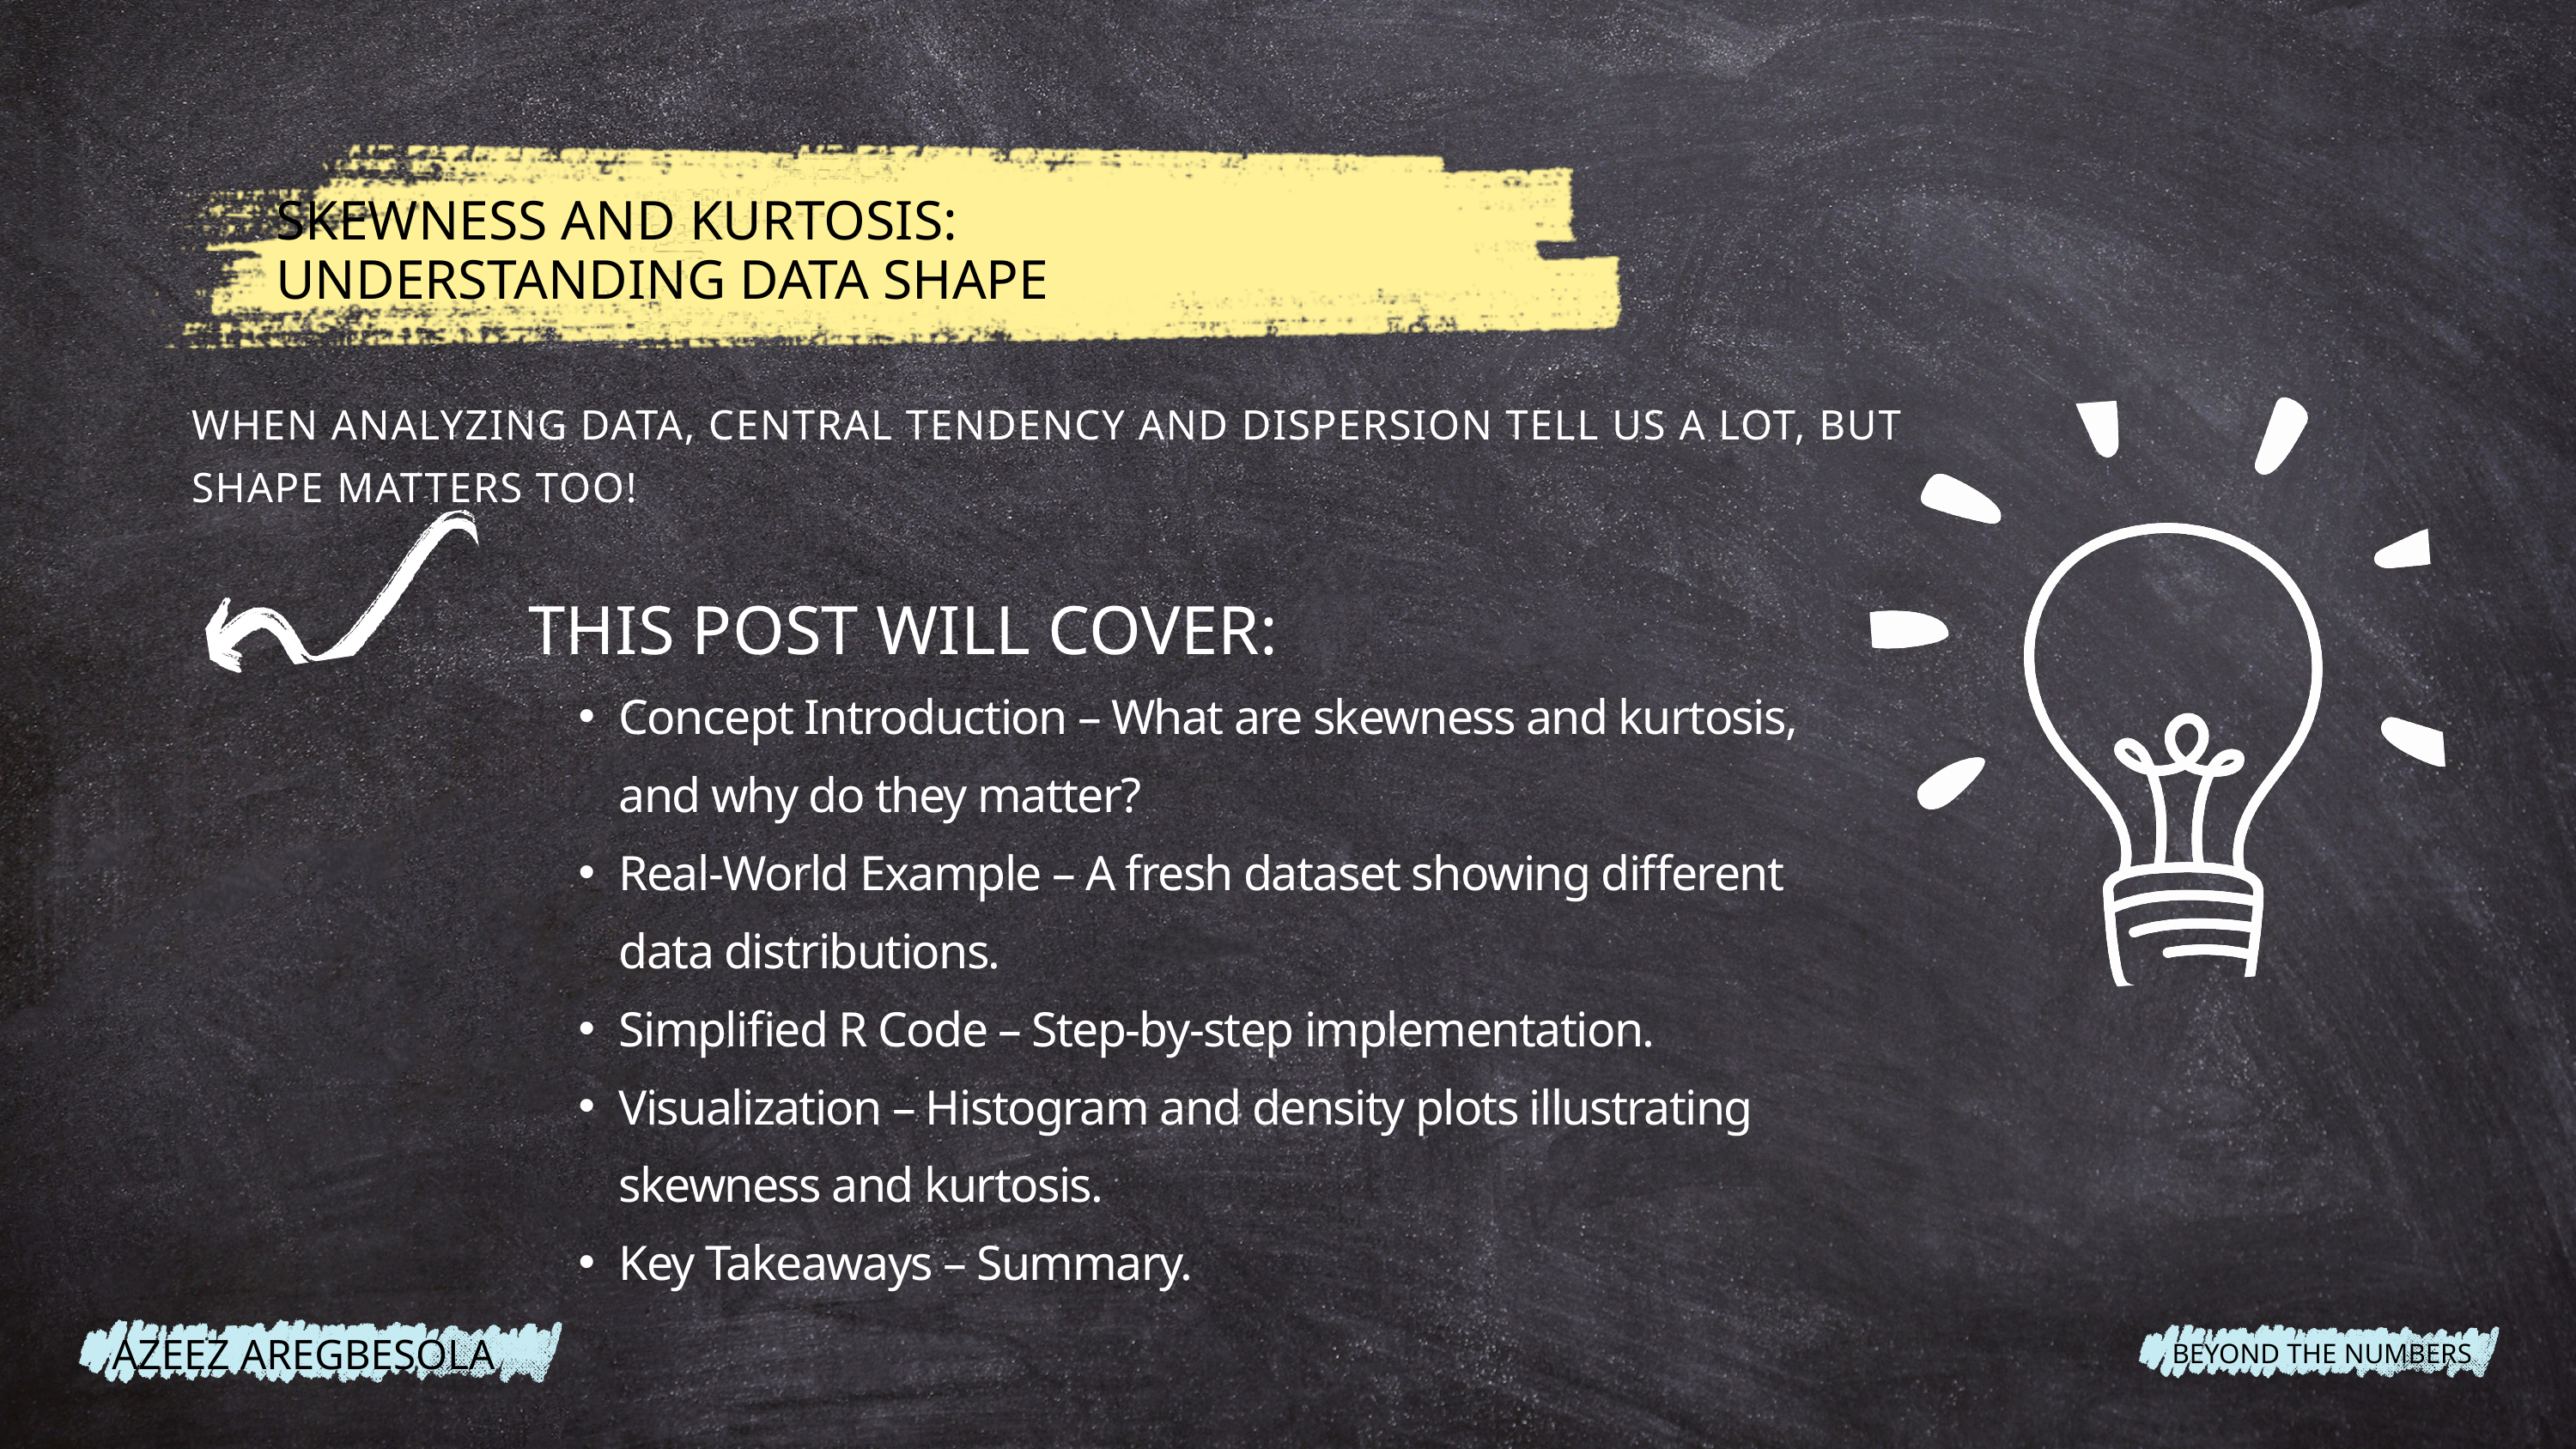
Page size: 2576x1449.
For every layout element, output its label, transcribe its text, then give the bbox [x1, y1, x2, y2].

text_box [240, 1378, 562, 1384]
text_box BEYOND THE NUMBERS [1835, 1339, 2473, 1369]
text_box [0, 0, 2576, 1449]
text_box AZEEZ AREGBESOLA [112, 1332, 738, 1378]
text_box [2138, 1369, 2409, 1379]
text_box [2138, 1324, 2409, 1339]
text_box [240, 1319, 562, 1332]
text_box WHEN ANALYZING DATA, CENTRAL TENDENCY AND DISPERSION TELL US A LOT, BUT SHAPE MATTERS TOO! [191, 385, 2026, 511]
text_box [144, 144, 593, 351]
text_box [2409, 1324, 2500, 1379]
text_box [1862, 378, 2460, 1003]
text_box THIS POST WILL COVER: [528, 594, 1625, 668]
text_box [193, 511, 493, 677]
text_box SKEWNESS AND KURTOSIS: UNDERSTANDING DATA SHAPE [276, 191, 1406, 310]
text_box [78, 1319, 240, 1384]
text_box Concept Introduction – What are skewness and kurtosis, and why do they matter? Real-World Example – A fresh dataset showing different data distributions. Simplified R Code – Step-by-step implementation. Visualization – Histogram and density plots illustrating skewness and kurtosis. Key Takeaways – Summary. [538, 666, 1825, 1290]
text_box [593, 144, 1625, 351]
